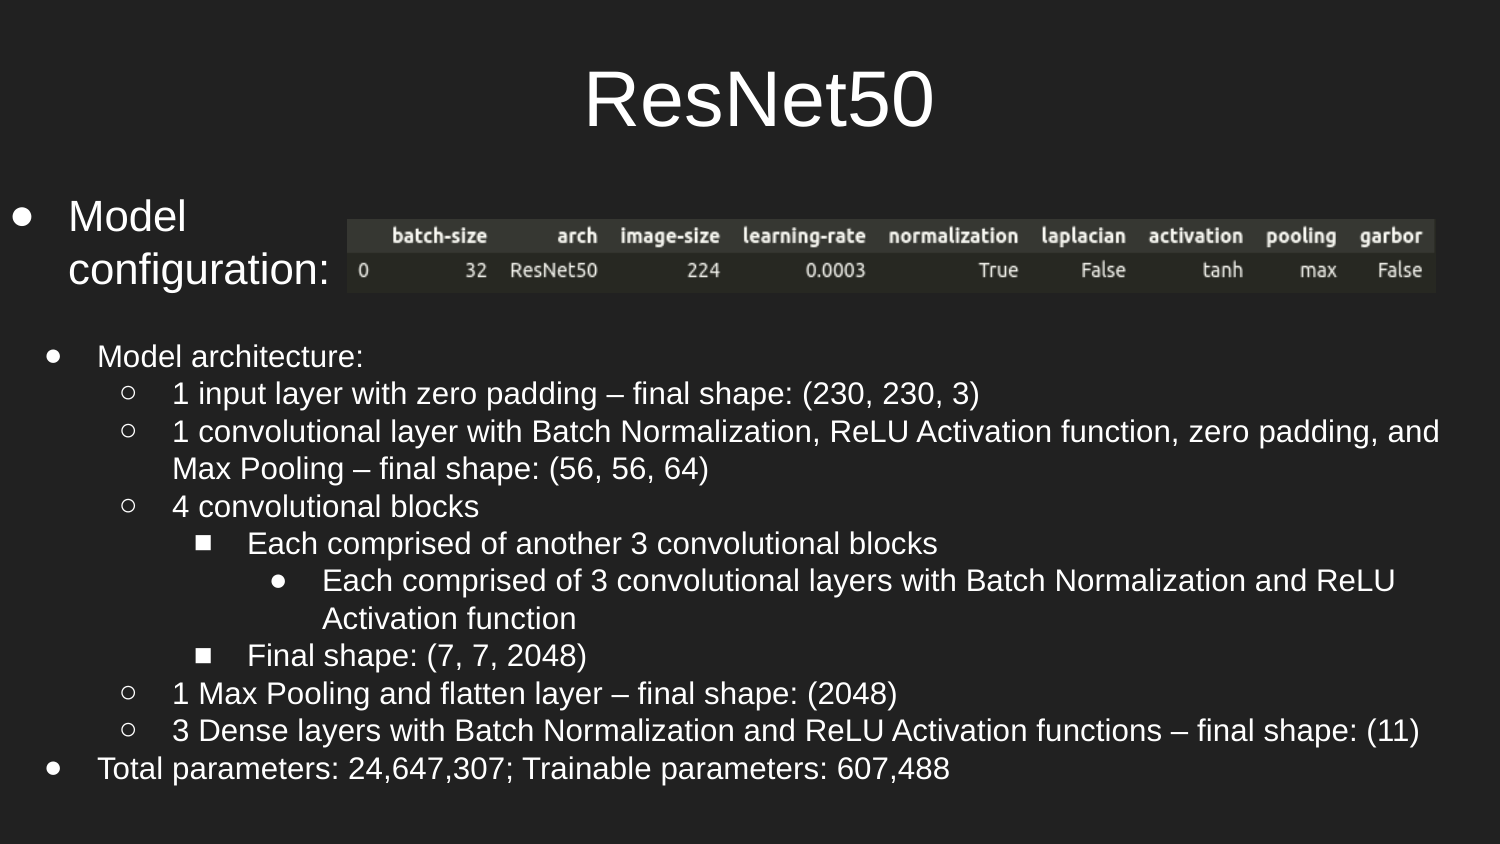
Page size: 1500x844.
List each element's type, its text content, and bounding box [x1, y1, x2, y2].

text_box Model architecture: 1 input layer with zero padding – final shape: (230, 230, 3) 1 convolutional layer with Batch Normalization, ReLU Activation function, zero padding, and Max Pooling – final shape: (56, 56, 64) 4 convolutional blocks Each comprised of another 3 convolutional blocks Each comprised of 3 convolutional layers with Batch Normalization and ReLU Activation function Final shape: (7, 7, 2048) 1 Max Pooling and flatten layer – final shape: (2048) 3 Dense layers with Batch Normalization and ReLU Activation functions – final shape: (11) Total parameters: 24,647,307; Trainable parameters: 607,488 [7, 321, 1493, 838]
text_box Model configuration: [0, 172, 389, 361]
title ResNet50 [60, 32, 1459, 158]
picture [346, 219, 1436, 294]
